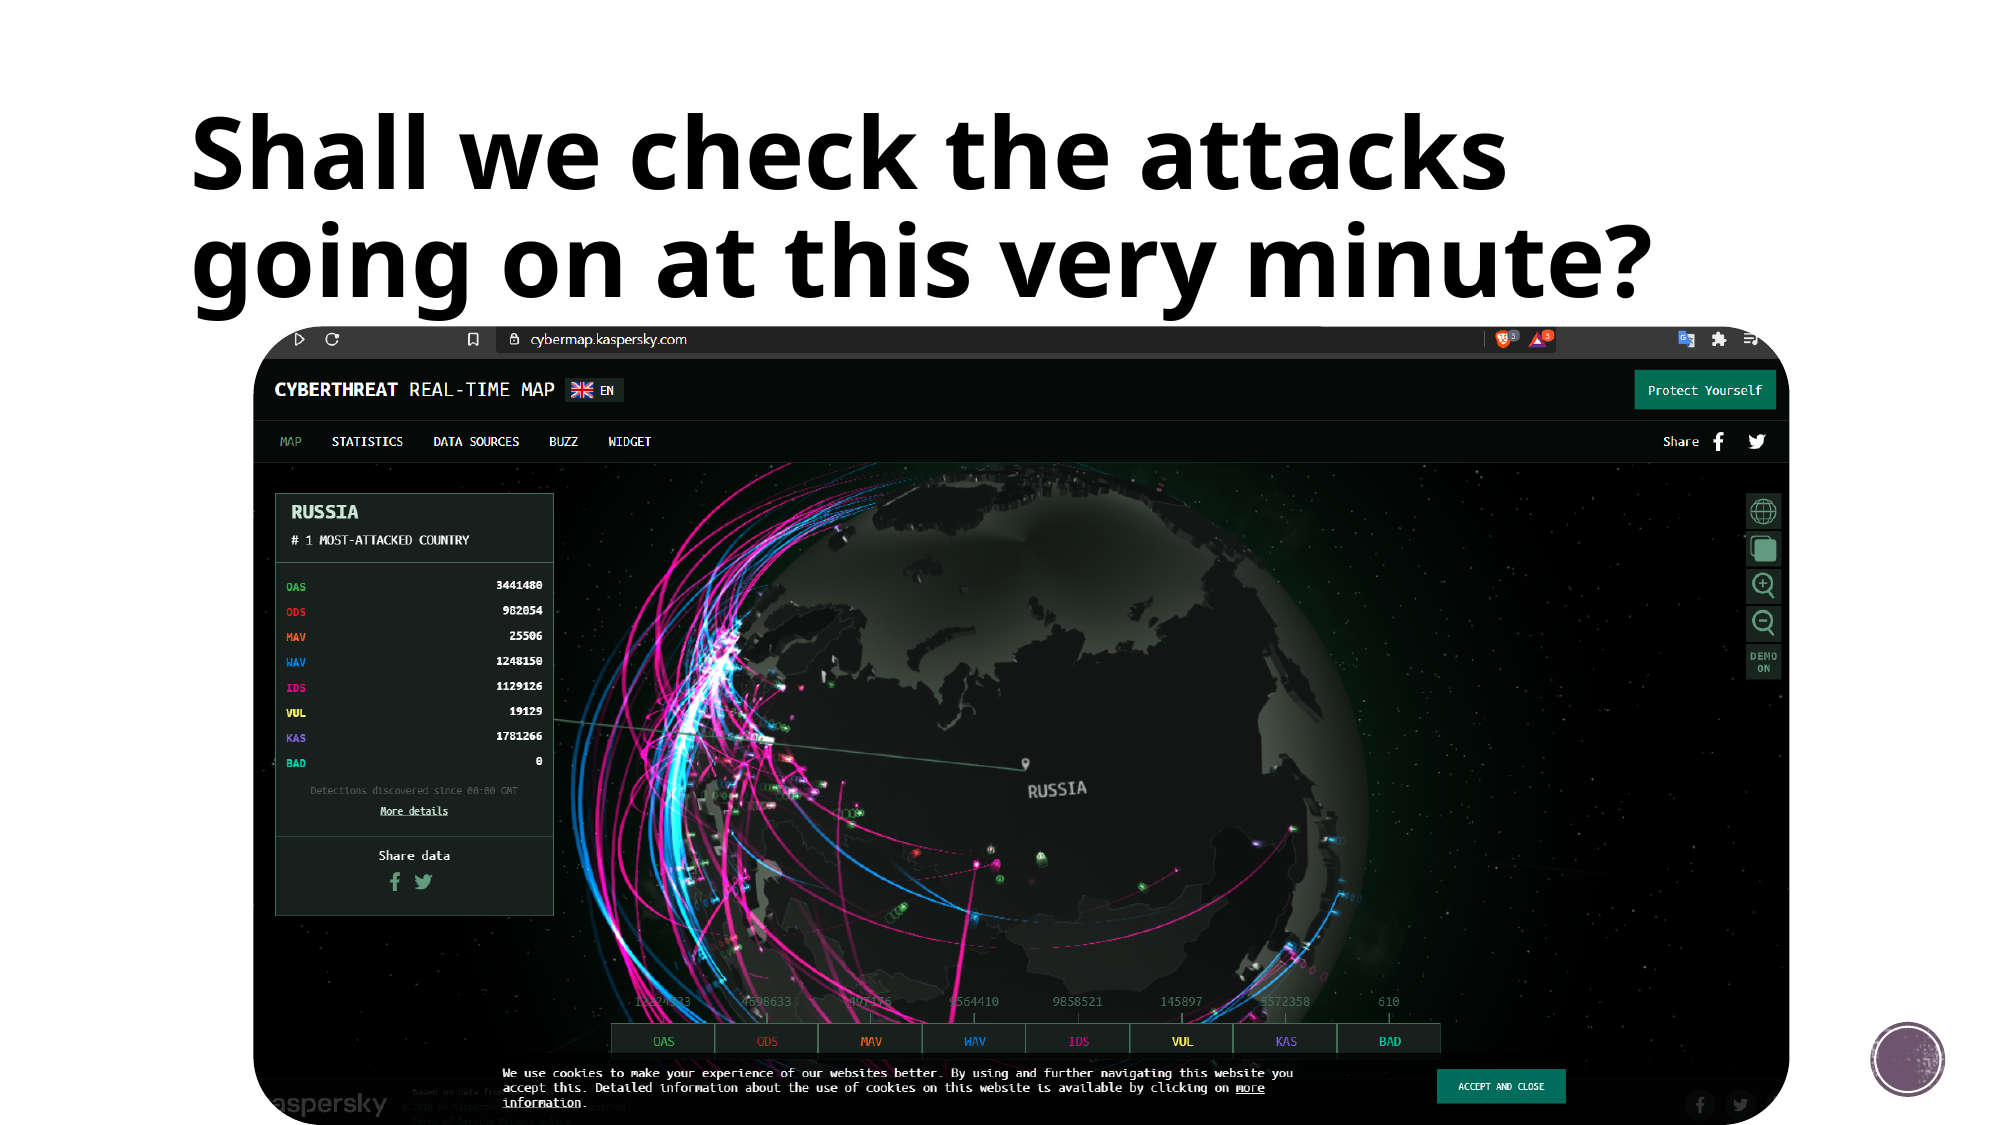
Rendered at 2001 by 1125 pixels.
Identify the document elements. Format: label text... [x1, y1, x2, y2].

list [253, 327, 1791, 1122]
title Shall we check the attacks going on at this very minute? [175, 79, 1826, 344]
